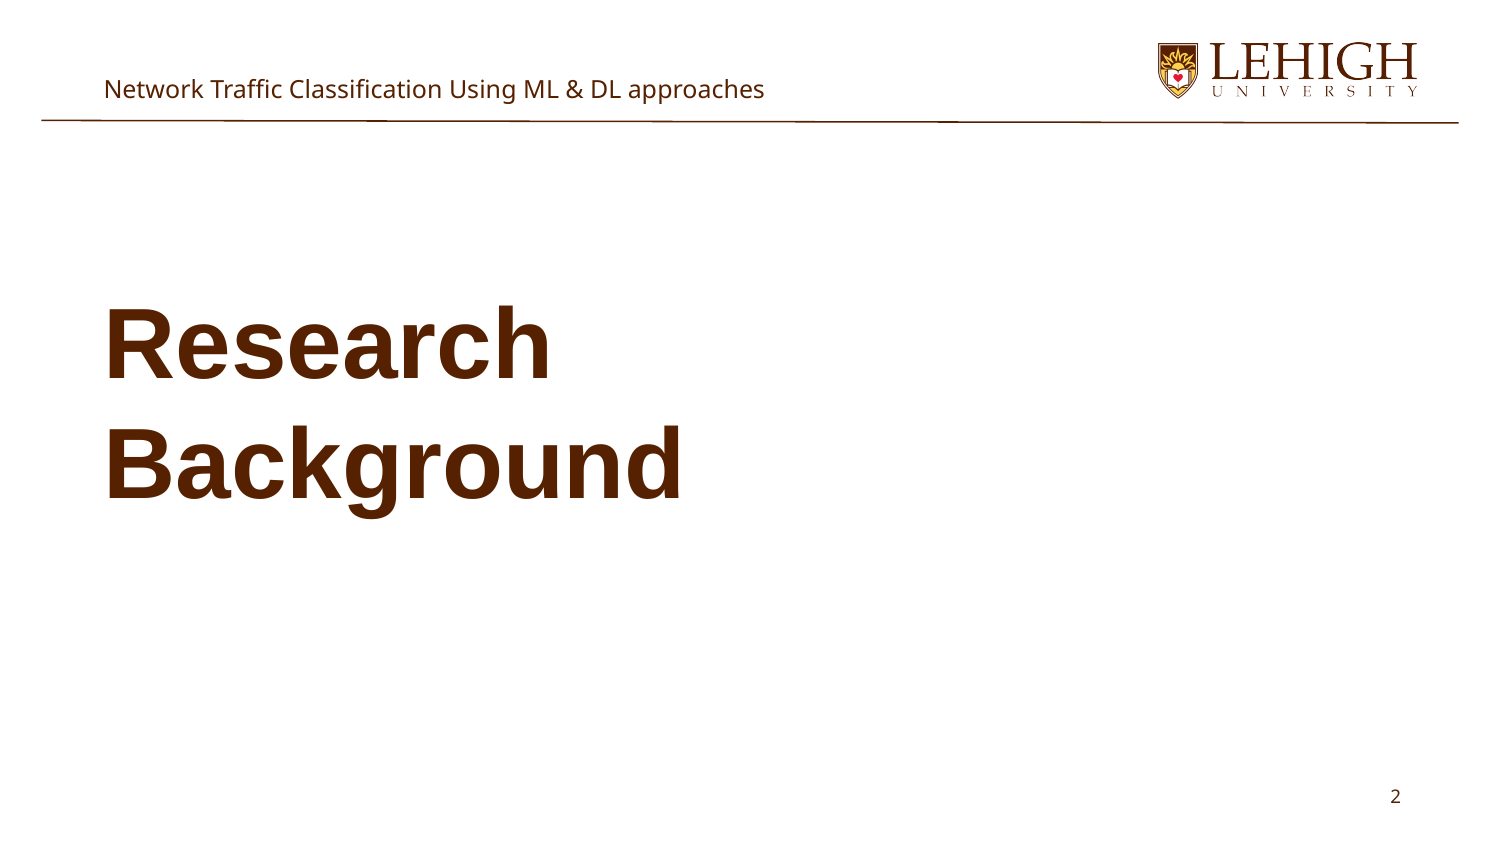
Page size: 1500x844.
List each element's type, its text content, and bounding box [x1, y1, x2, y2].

title Research Background [88, 197, 1092, 534]
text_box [41, 120, 1459, 124]
slide_number 2 [1326, 764, 1417, 830]
slide_number Network Traffic Classification Using ML & DL approaches [88, 55, 1092, 118]
picture [1157, 42, 1417, 99]
